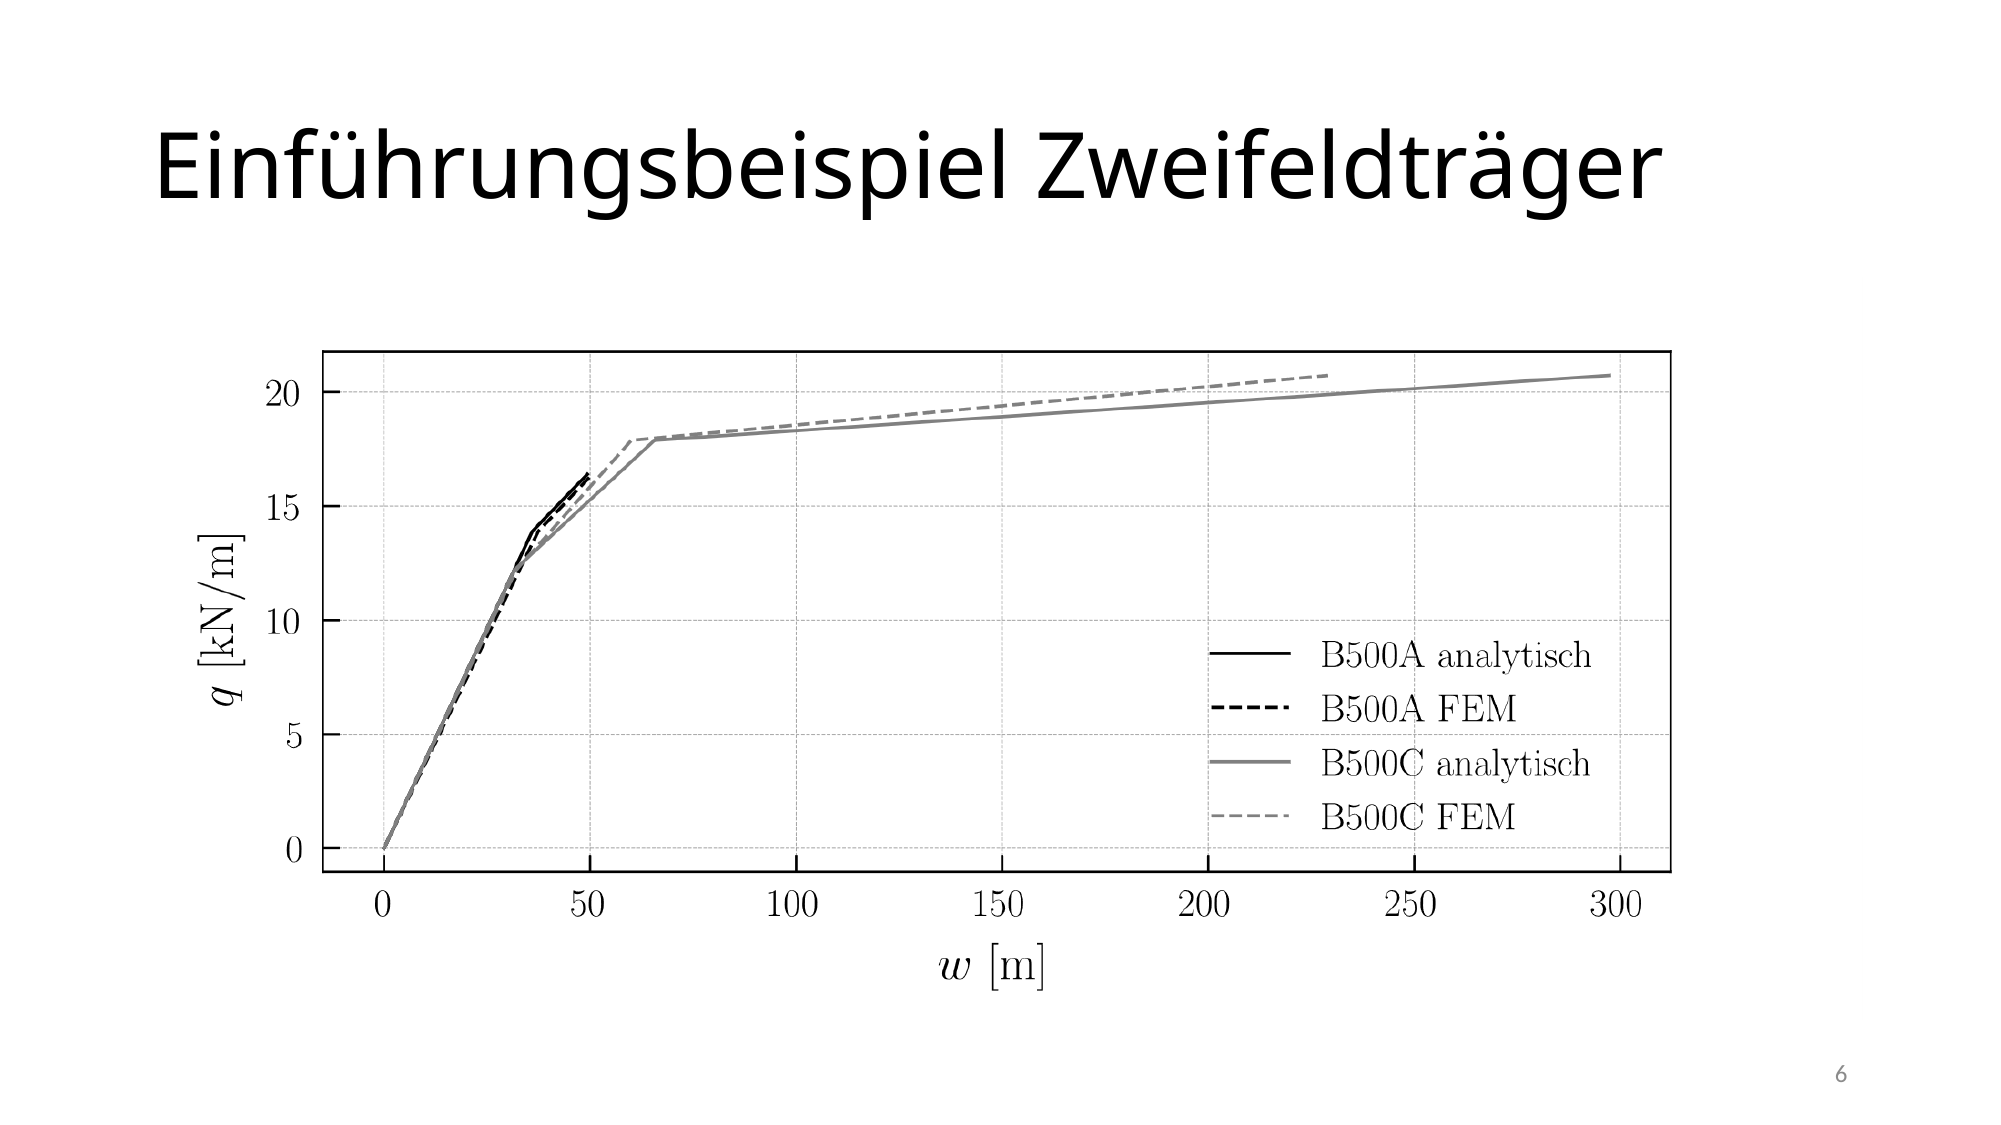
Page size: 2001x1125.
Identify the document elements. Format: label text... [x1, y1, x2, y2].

picture [0, 277, 1863, 1020]
slide_number 6 [1412, 1042, 1863, 1103]
title Einführungsbeispiel Zweifeldträger [137, 59, 1863, 277]
